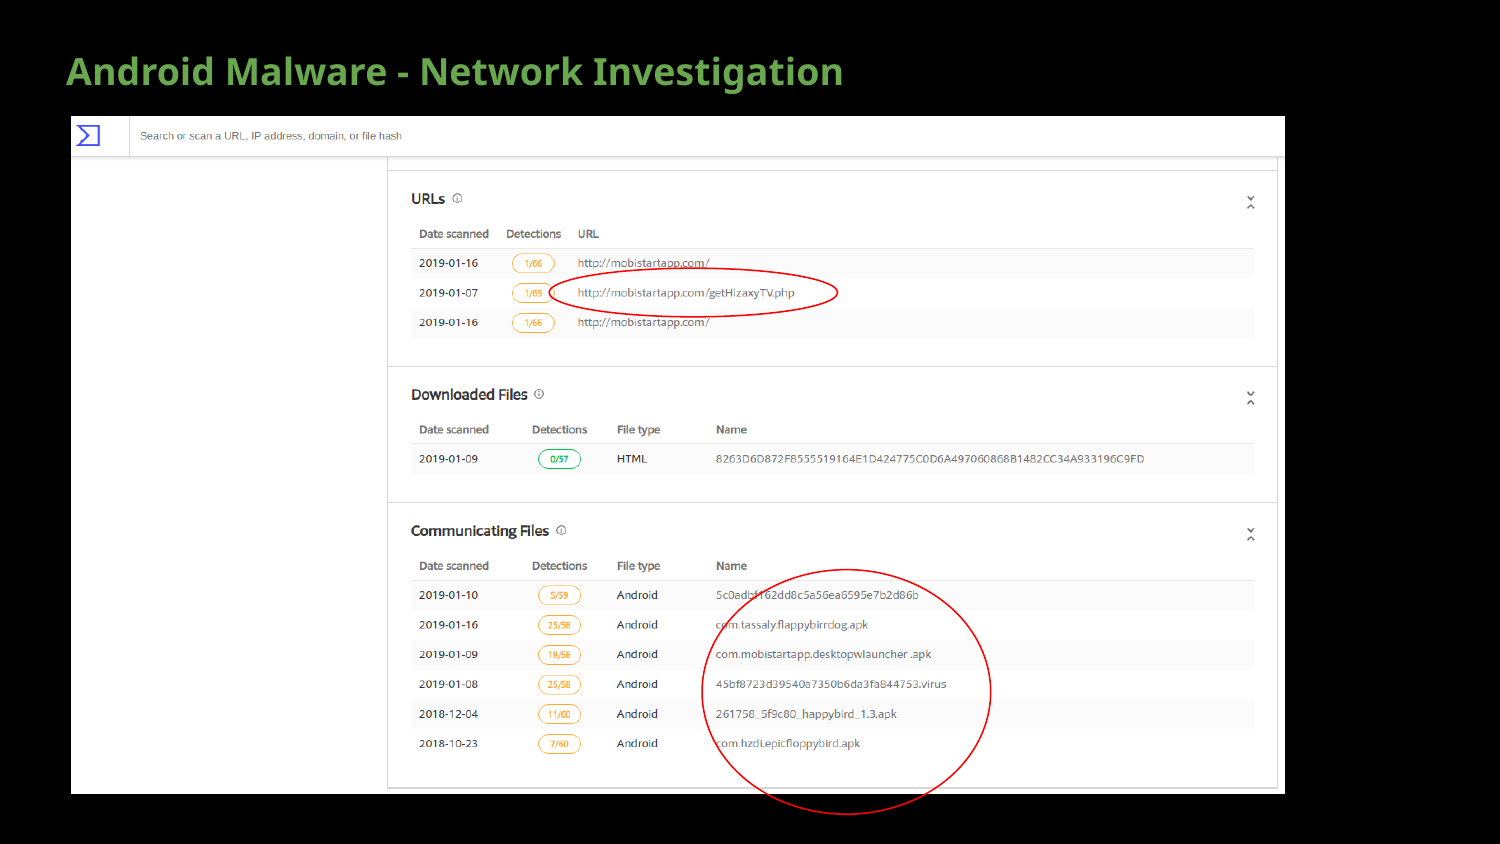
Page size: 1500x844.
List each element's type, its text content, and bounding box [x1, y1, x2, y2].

text_box [786, 803, 907, 815]
text_box Android Malware - Network Investigation [51, 33, 1346, 117]
picture [70, 116, 1285, 794]
